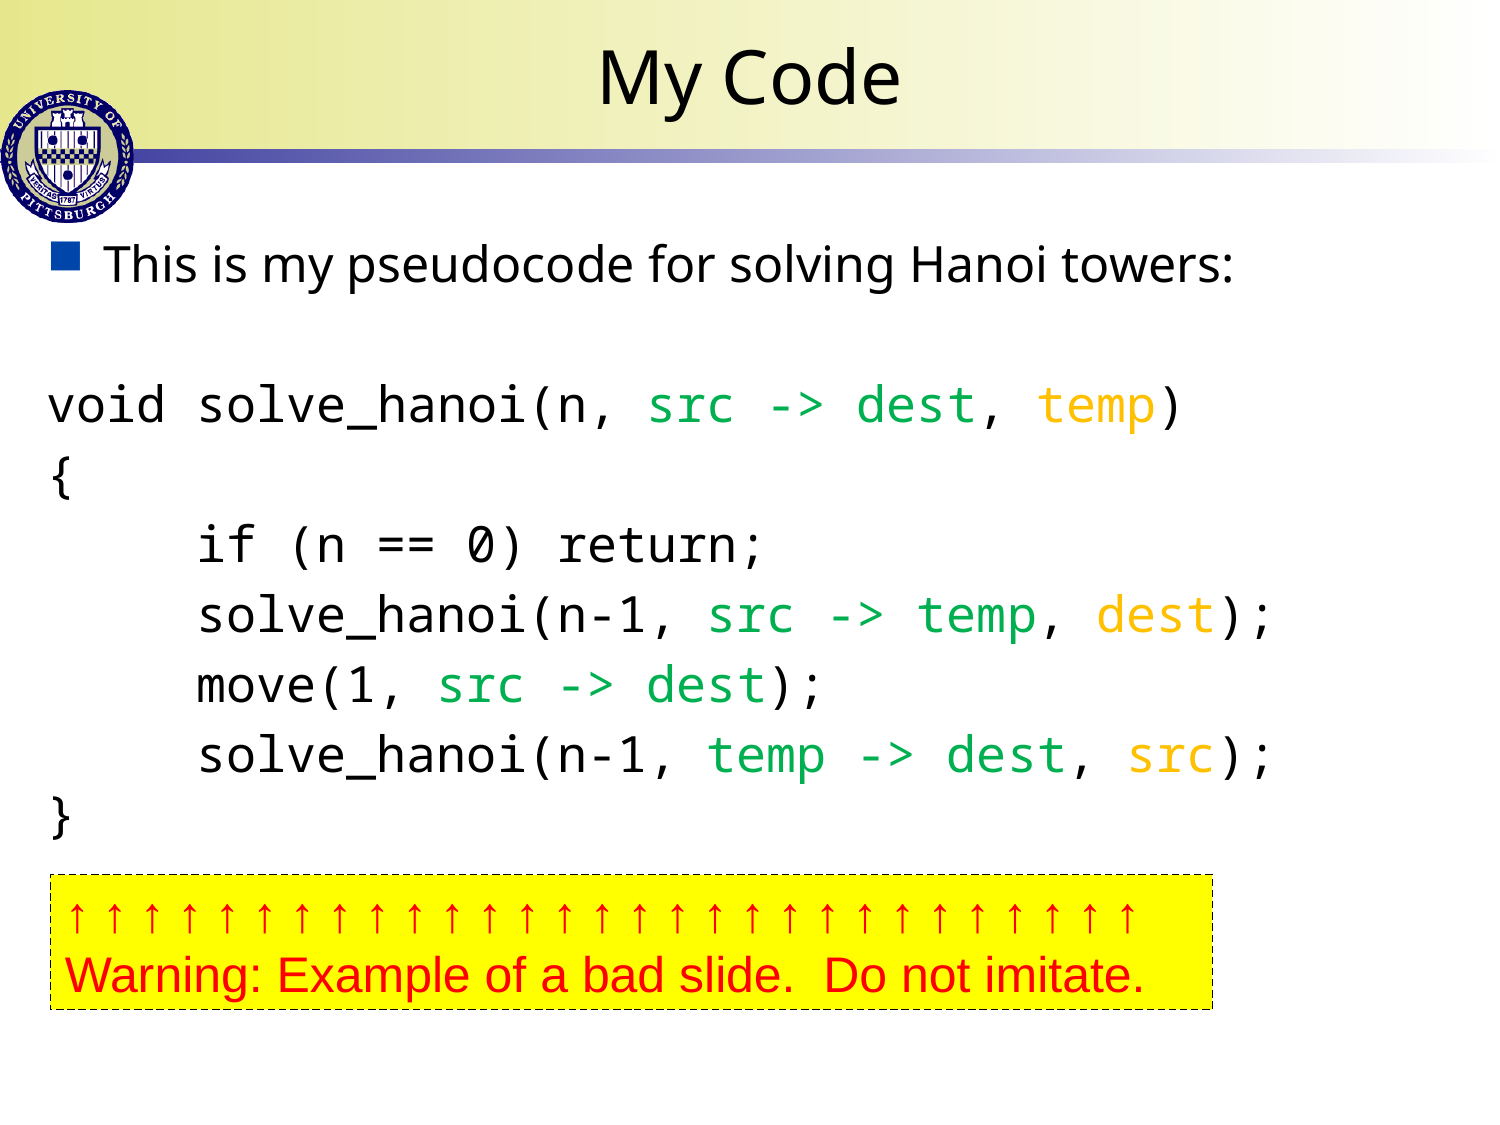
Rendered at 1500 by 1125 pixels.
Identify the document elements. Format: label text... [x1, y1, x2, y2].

picture [0, 150, 134, 223]
list This is my pseudocode for solving Hanoi towers: void solve_hanoi(n, src -> dest, temp) { if (n == 0) return; solve_hanoi(n-1, src -> temp, dest); move(1, src -> dest); solve_hanoi(n-1, temp -> dest, src); } [31, 224, 1307, 1000]
text_box ↑ ↑ ↑ ↑ ↑ ↑ ↑ ↑ ↑ ↑ ↑ ↑ ↑ ↑ ↑ ↑ ↑ ↑ ↑ ↑ ↑ ↑ ↑ ↑ ↑ ↑ ↑ ↑ ↑ Warning: Example of a bad slide. Do not imitate. [50, 874, 1213, 1010]
title My Code [0, 0, 1500, 150]
